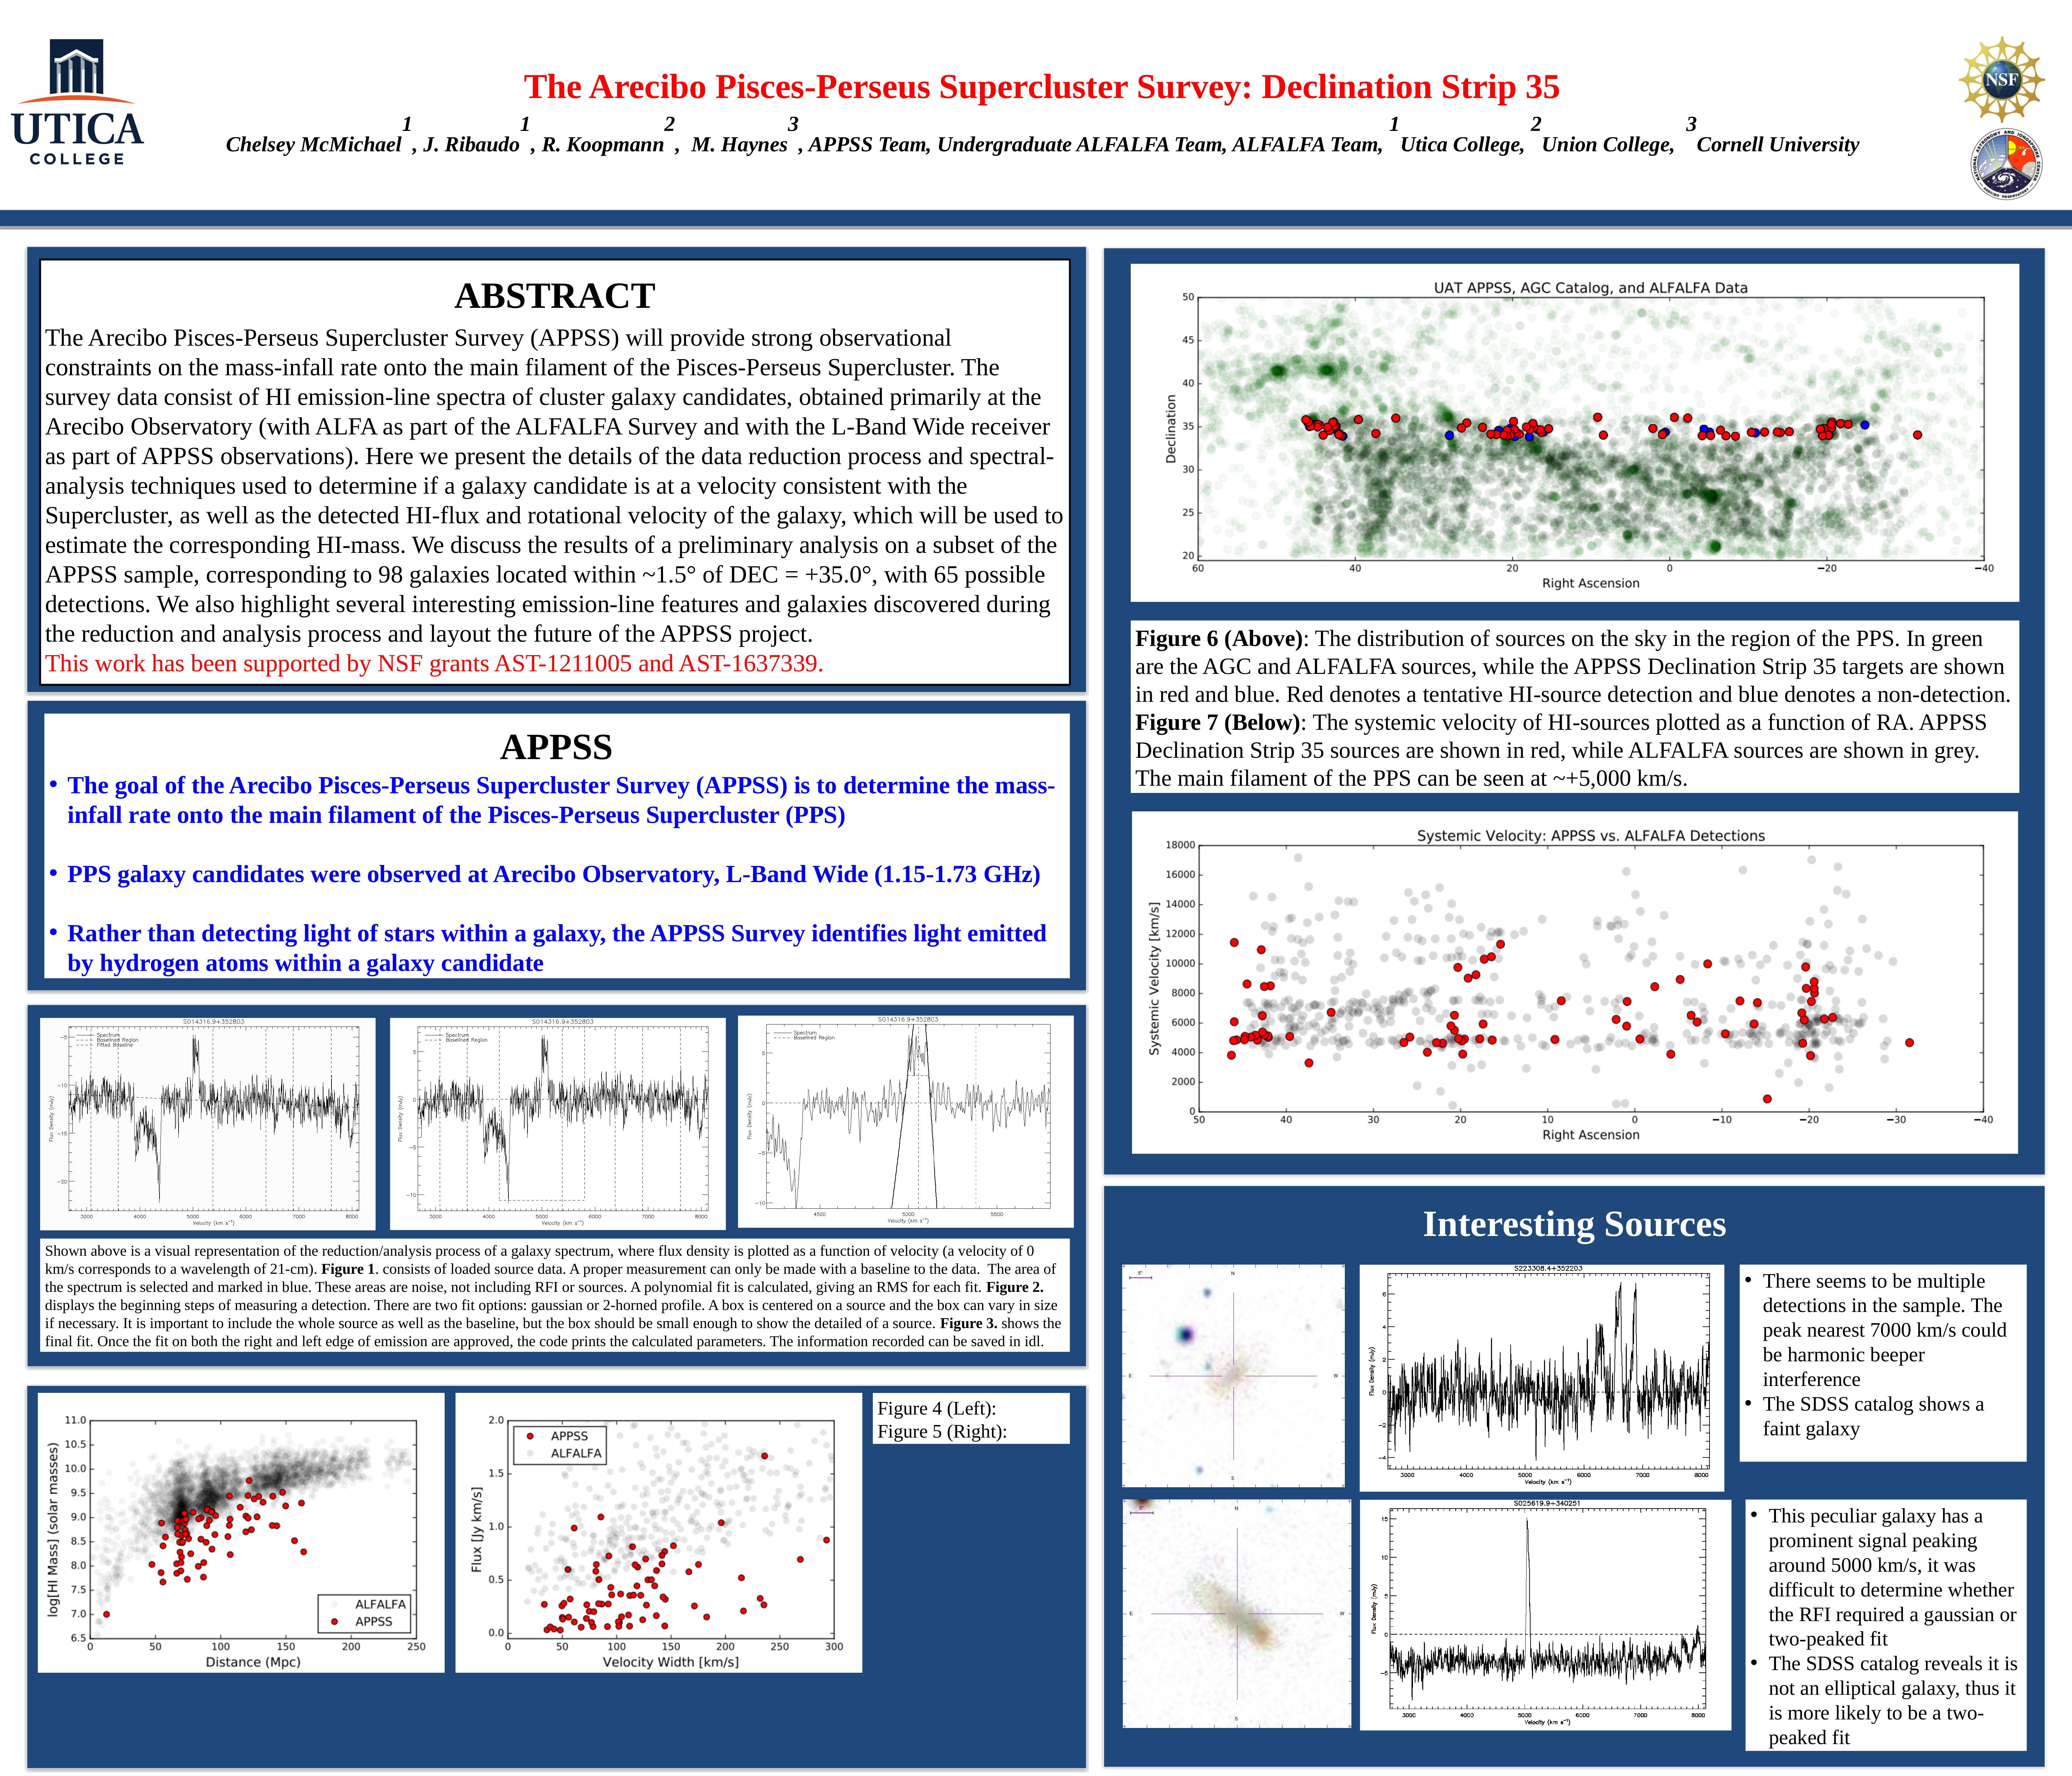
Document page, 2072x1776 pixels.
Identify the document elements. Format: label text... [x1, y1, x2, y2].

picture [1959, 37, 2045, 123]
picture [390, 1018, 726, 1230]
text_box This peculiar galaxy has a prominent signal peaking around 5000 km/s, it was difficult to determine whether the RFI required a gaussian or two-peaked fit The SDSS catalog reveals it is not an elliptical galaxy, thus it is more likely to be a two-peaked fit [1745, 1499, 2027, 1751]
picture [11, 37, 144, 165]
text_box Interesting Sources [1278, 1196, 1872, 1291]
text_box [1103, 248, 2045, 1175]
text_box Figure 4 (Left): Figure 5 (Right): [873, 1393, 1070, 1444]
picture [1132, 811, 2018, 1154]
text_box [27, 1005, 1087, 1367]
picture [1968, 126, 2045, 202]
picture [1123, 1499, 1351, 1728]
picture [1130, 264, 2020, 602]
text_box ABSTRACT [432, 268, 678, 362]
text_box APPSS [434, 720, 679, 814]
text_box Shown above is a visual representation of the reduction/analysis process of a galaxy spectrum, where flux density is plotted as a function of velocity (a velocity of 0 km/s corresponds to a wavelength of 21-cm). Figure 1. consists of loaded source data. A proper measurement can only be made with a baseline to the data. The area of the spectrum is selected and marked in blue. These areas are noise, not including RFI or sources. A polynomial fit is calculated, giving an RMS for each fit. Figure 2. displays the beginning steps of measuring a detection. There are two fit options: gaussian or 2-horned profile. A box is centered on a source and the box can vary in size if necessary. It is important to include the whole source as well as the baseline, but the box should be small enough to show the detailed of a source. Figure 3. shows the final fit. Once the fit on both the right and left edge of emission are approved, the code prints the calculated parameters. The information recorded can be saved in idl. [40, 1238, 1070, 1352]
text_box The goal of the Arecibo Pisces-Perseus Supercluster Survey (APPSS) is to determine the mass-infall rate onto the main filament of the Pisces-Perseus Supercluster (PPS) PPS galaxy candidates were observed at Arecibo Observatory, L-Band Wide (1.15-1.73 GHz) Rather than detecting light of stars within a galaxy, the APPSS Survey identifies light emitted by hydrogen atoms within a galaxy candidate [44, 713, 1070, 978]
text_box [0, 210, 2072, 226]
text_box [27, 701, 1087, 991]
picture [1360, 1264, 1725, 1492]
picture [40, 1018, 376, 1230]
text_box [27, 1385, 1087, 1769]
text_box There seems to be multiple detections in the sample. The peak nearest 7000 km/s could be harmonic beeper interference The SDSS catalog shows a faint galaxy [1739, 1265, 2027, 1462]
picture [455, 1393, 863, 1673]
text_box [27, 246, 1087, 693]
text_box The Arecibo Pisces-Perseus Supercluster Survey: Declination Strip 35 Chelsey McMichael1, J. Ribaudo1, R. Koopmann2, M. Haynes3, APPSS Team, Undergraduate ALFALFA Team, ALFALFA Team, 1Utica College, 2Union College, 3Cornell University [127, 20, 1959, 199]
picture [738, 1016, 1074, 1228]
text_box [1103, 1185, 2045, 1767]
picture [1360, 1499, 1732, 1731]
picture [37, 1393, 445, 1673]
text_box Figure 6 (Above): The distribution of sources on the sky in the region of the PPS. In green are the AGC and ALFALFA sources, while the APPSS Declination Strip 35 targets are shown in red and blue. Red denotes a tentative HI-source detection and blue denotes a non-detection. Figure 7 (Below): The systemic velocity of HI-sources plotted as a function of RA. APPSS Declination Strip 35 sources are shown in red, while ALFALFA sources are shown in grey. The main filament of the PPS can be seen at ~+5,000 km/s. [1131, 620, 2019, 793]
text_box The Arecibo Pisces-Perseus Supercluster Survey (APPSS) will provide strong observational constraints on the mass-infall rate onto the main filament of the Pisces-Perseus Supercluster. The survey data consist of HI emission-line spectra of cluster galaxy candidates, obtained primarily at the Arecibo Observatory (with ALFA as part of the ALFALFA Survey and with the L-Band Wide receiver as part of APPSS observations). Here we present the details of the data reduction process and spectral-analysis techniques used to determine if a galaxy candidate is at a velocity consistent with the Supercluster, as well as the detected HI-flux and rotational velocity of the galaxy, which will be used to estimate the corresponding HI-mass. We discuss the results of a preliminary analysis on a subset of the APPSS sample, corresponding to 98 galaxies located within ~1.5° of DEC = +35.0°, with 65 possible detections. We also highlight several interesting emission-line features and galaxies discovered during the reduction and analysis process and layout the future of the APPSS project. This work has been supported by NSF grants AST-1211005 and AST-1637339. [40, 259, 1070, 685]
picture [1122, 1264, 1345, 1487]
